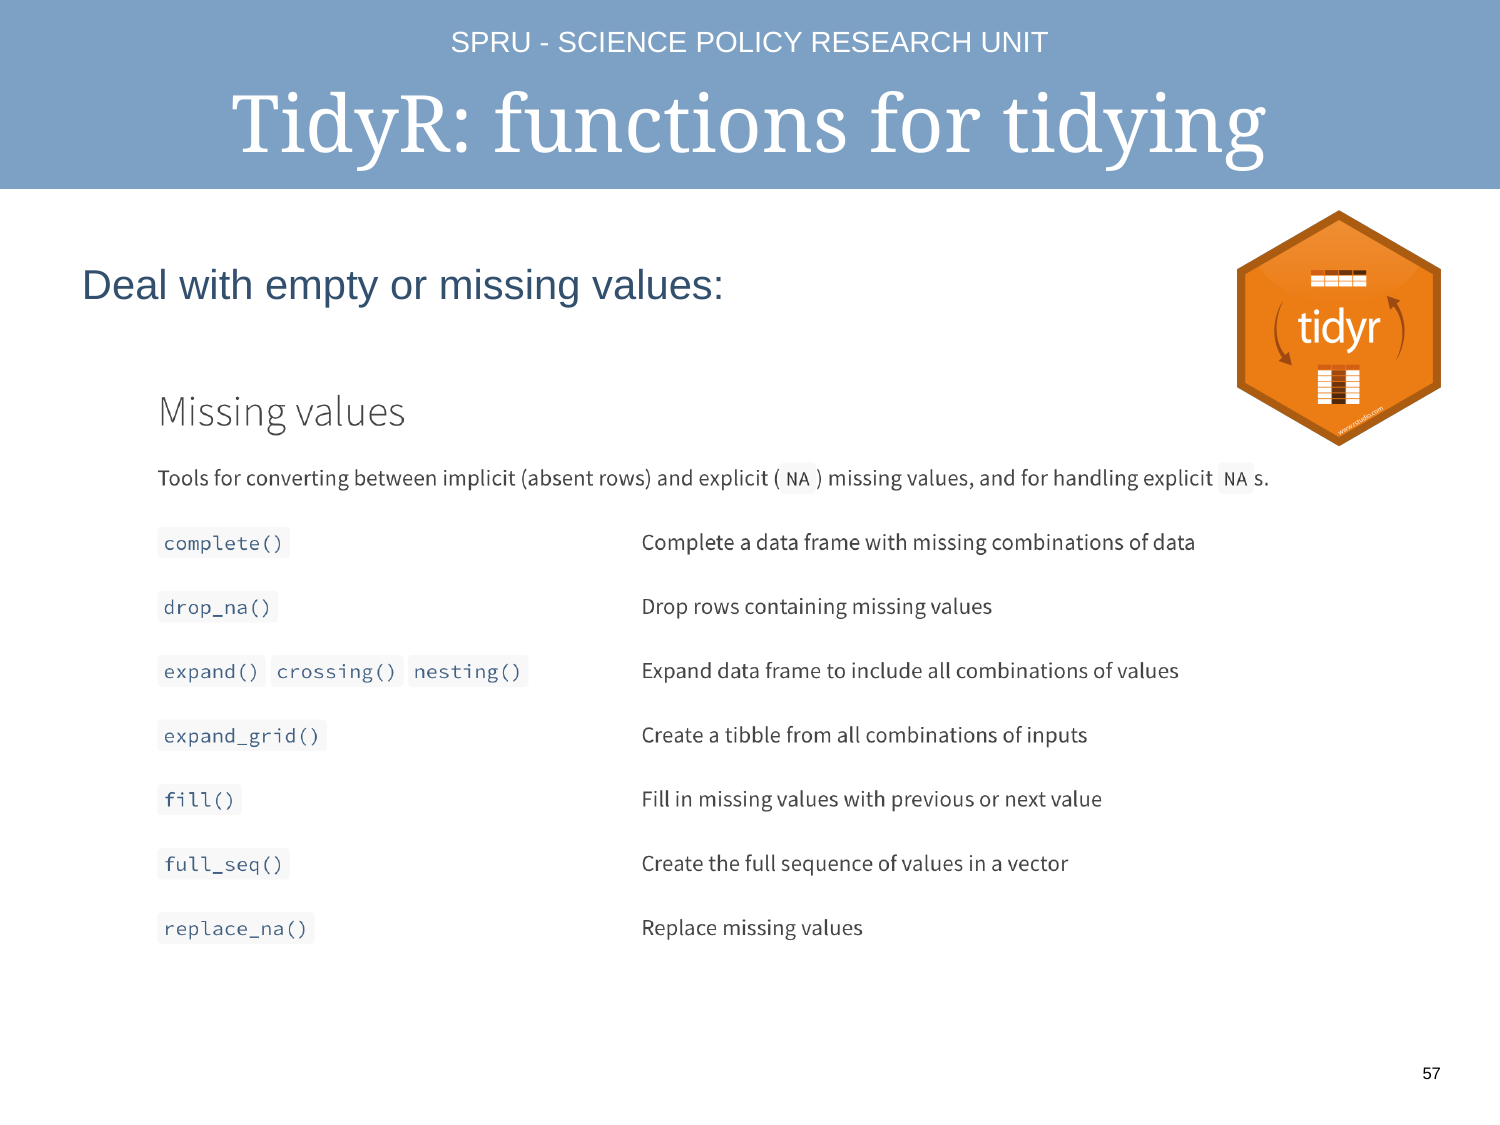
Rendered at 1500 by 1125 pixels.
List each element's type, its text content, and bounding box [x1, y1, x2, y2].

title TidyR: functions for tidying [59, 68, 1441, 185]
picture [148, 210, 1442, 969]
text_box Deal with empty or missing values: [81, 262, 1004, 547]
